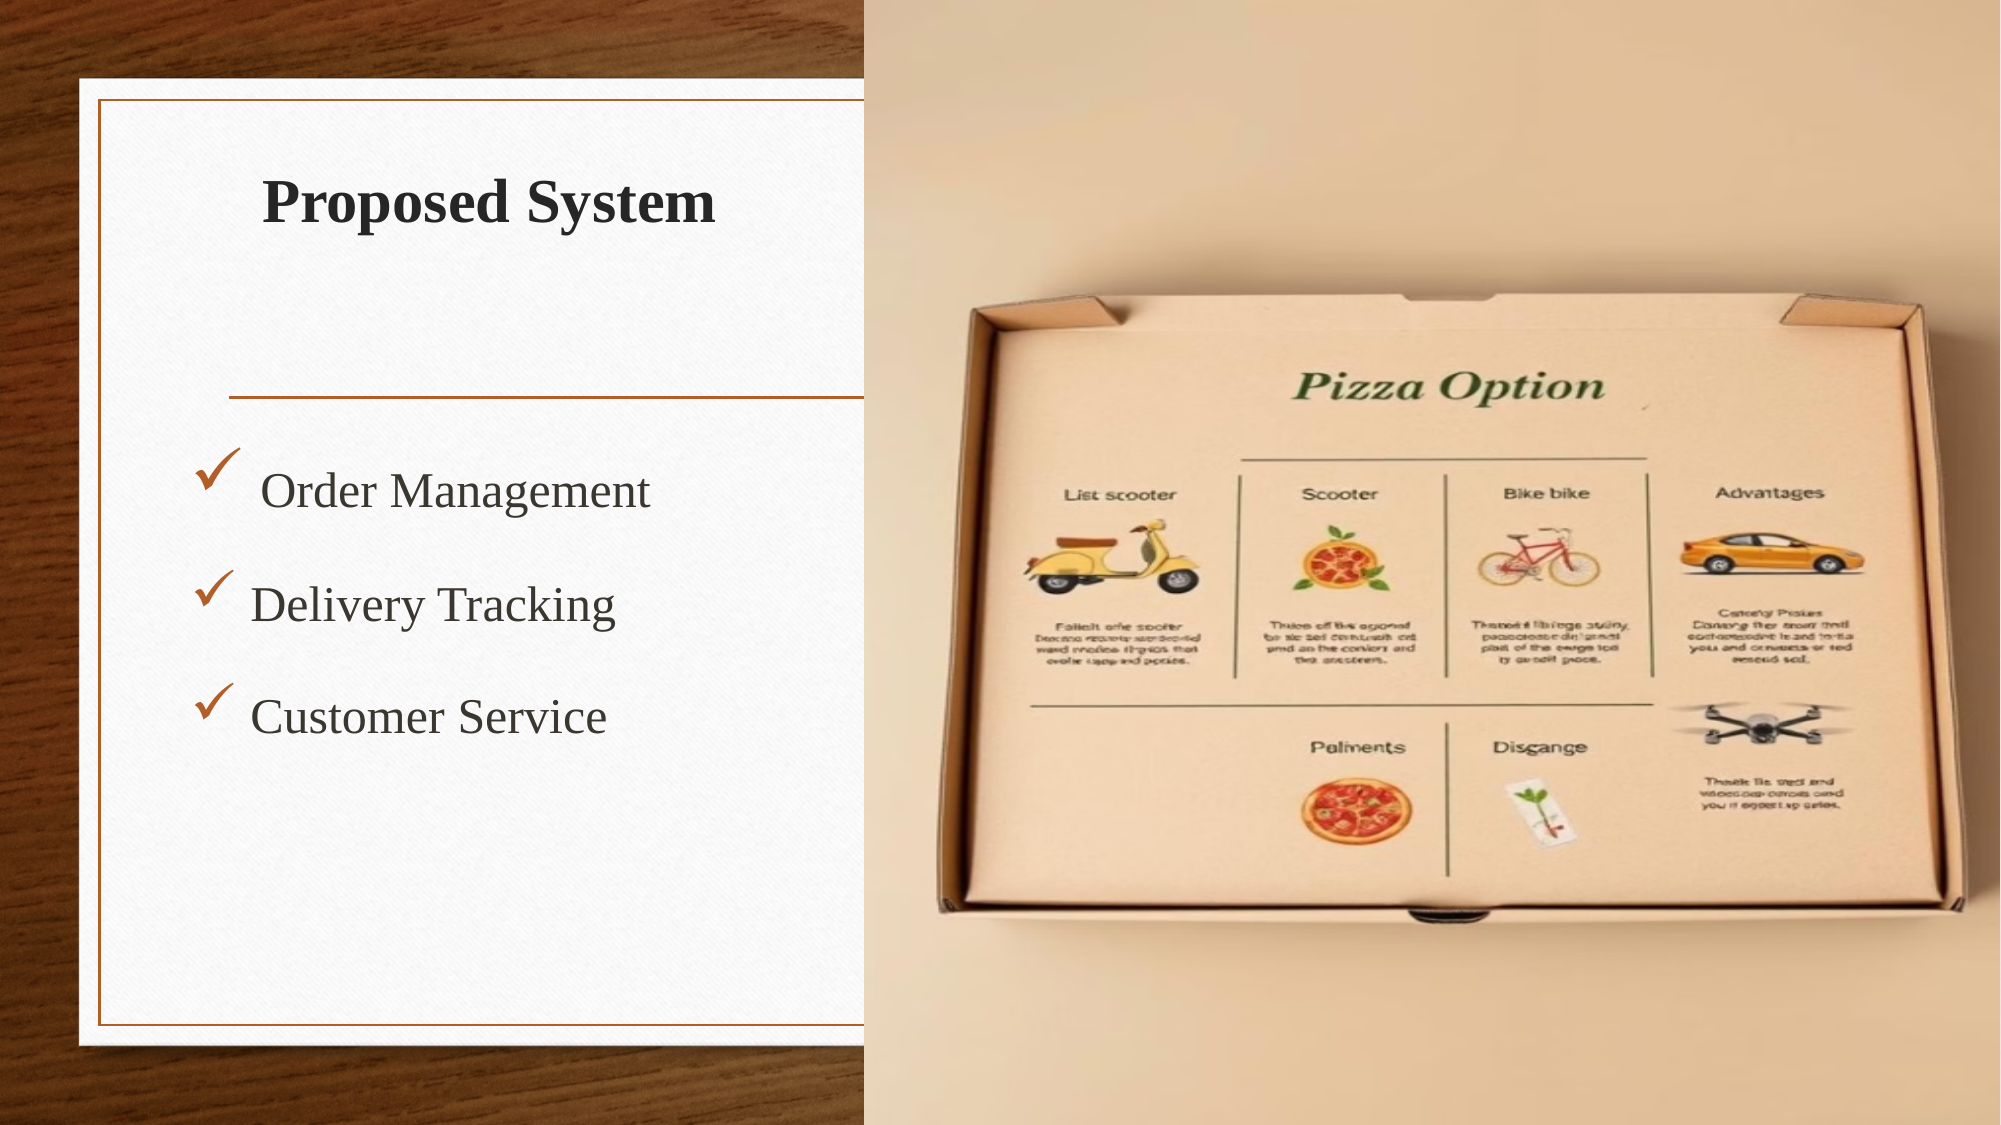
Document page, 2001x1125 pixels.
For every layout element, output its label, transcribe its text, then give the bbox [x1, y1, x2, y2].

title Proposed System [99, 79, 863, 279]
picture [0, 0, 863, 1125]
picture [101, 279, 863, 1024]
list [863, 0, 2000, 1125]
list Order Management Delivery Tracking Customer Service [175, 406, 863, 975]
